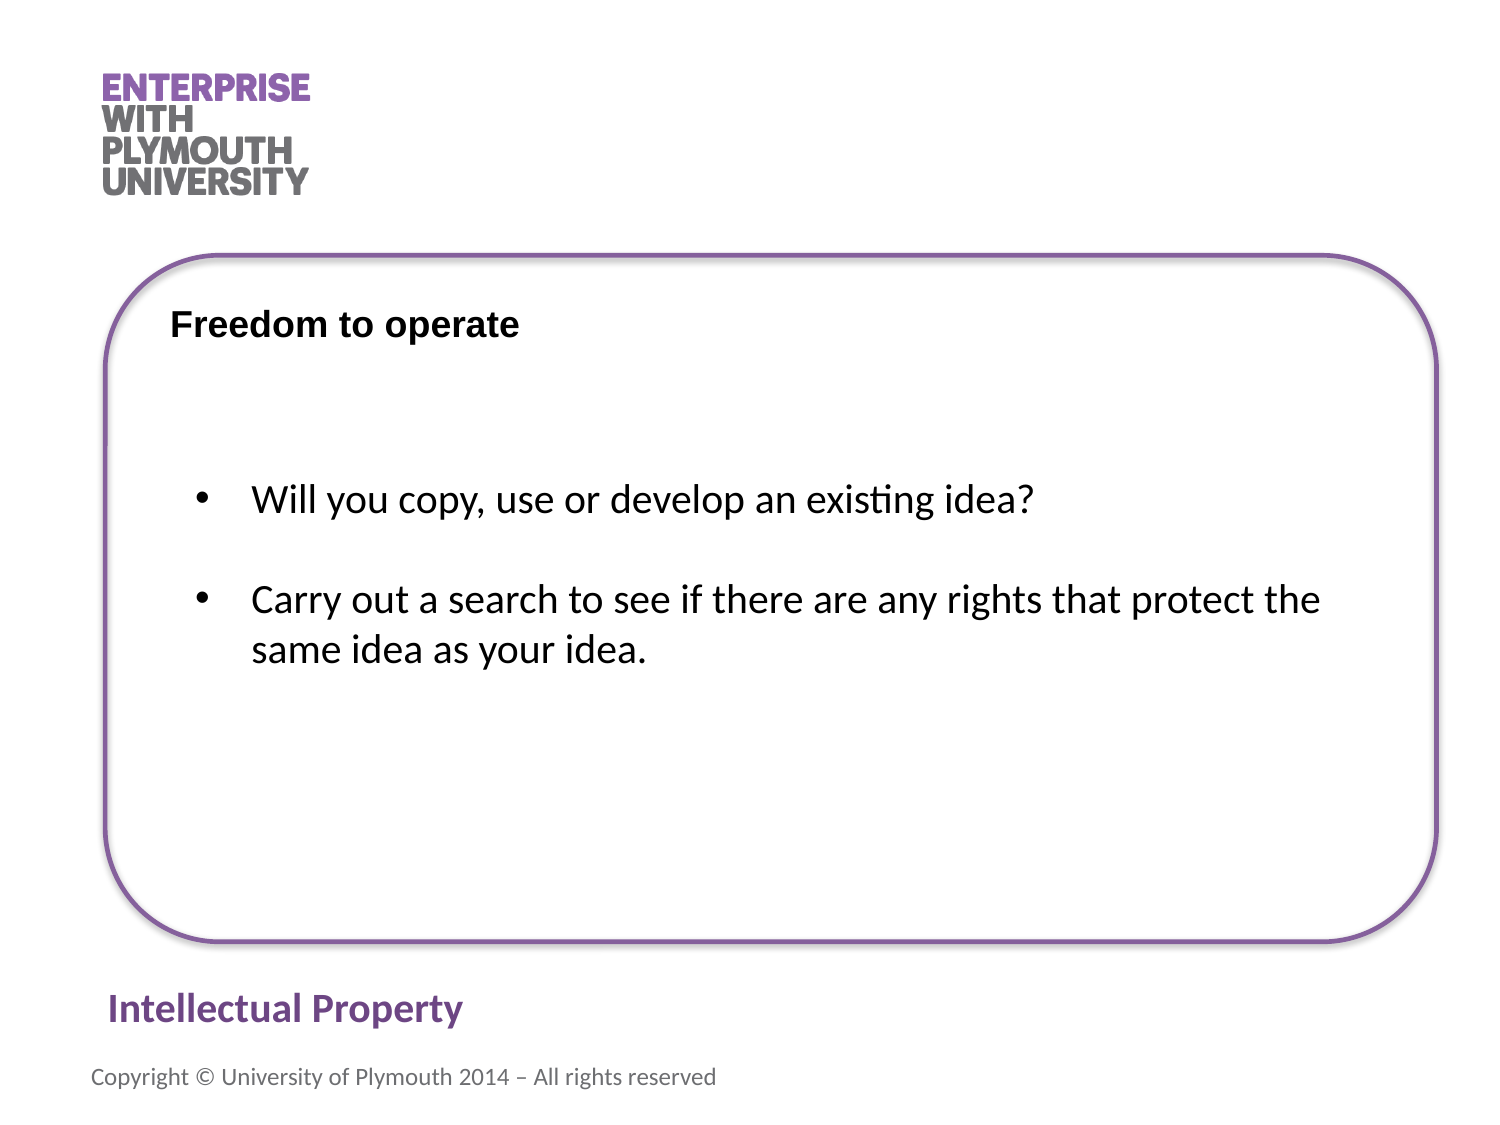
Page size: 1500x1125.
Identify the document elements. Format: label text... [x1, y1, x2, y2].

picture [86, 63, 335, 230]
text_box Will you copy, use or develop an existing idea? Carry out a search to see if there are any rights that protect the same idea as your idea. [180, 414, 1378, 730]
text_box Intellectual Property [92, 972, 479, 1038]
text_box Freedom to operate [155, 293, 1379, 398]
text_box Copyright © University of Plymouth 2014 – All rights reserved [76, 1052, 734, 1125]
text_box [104, 254, 1438, 943]
